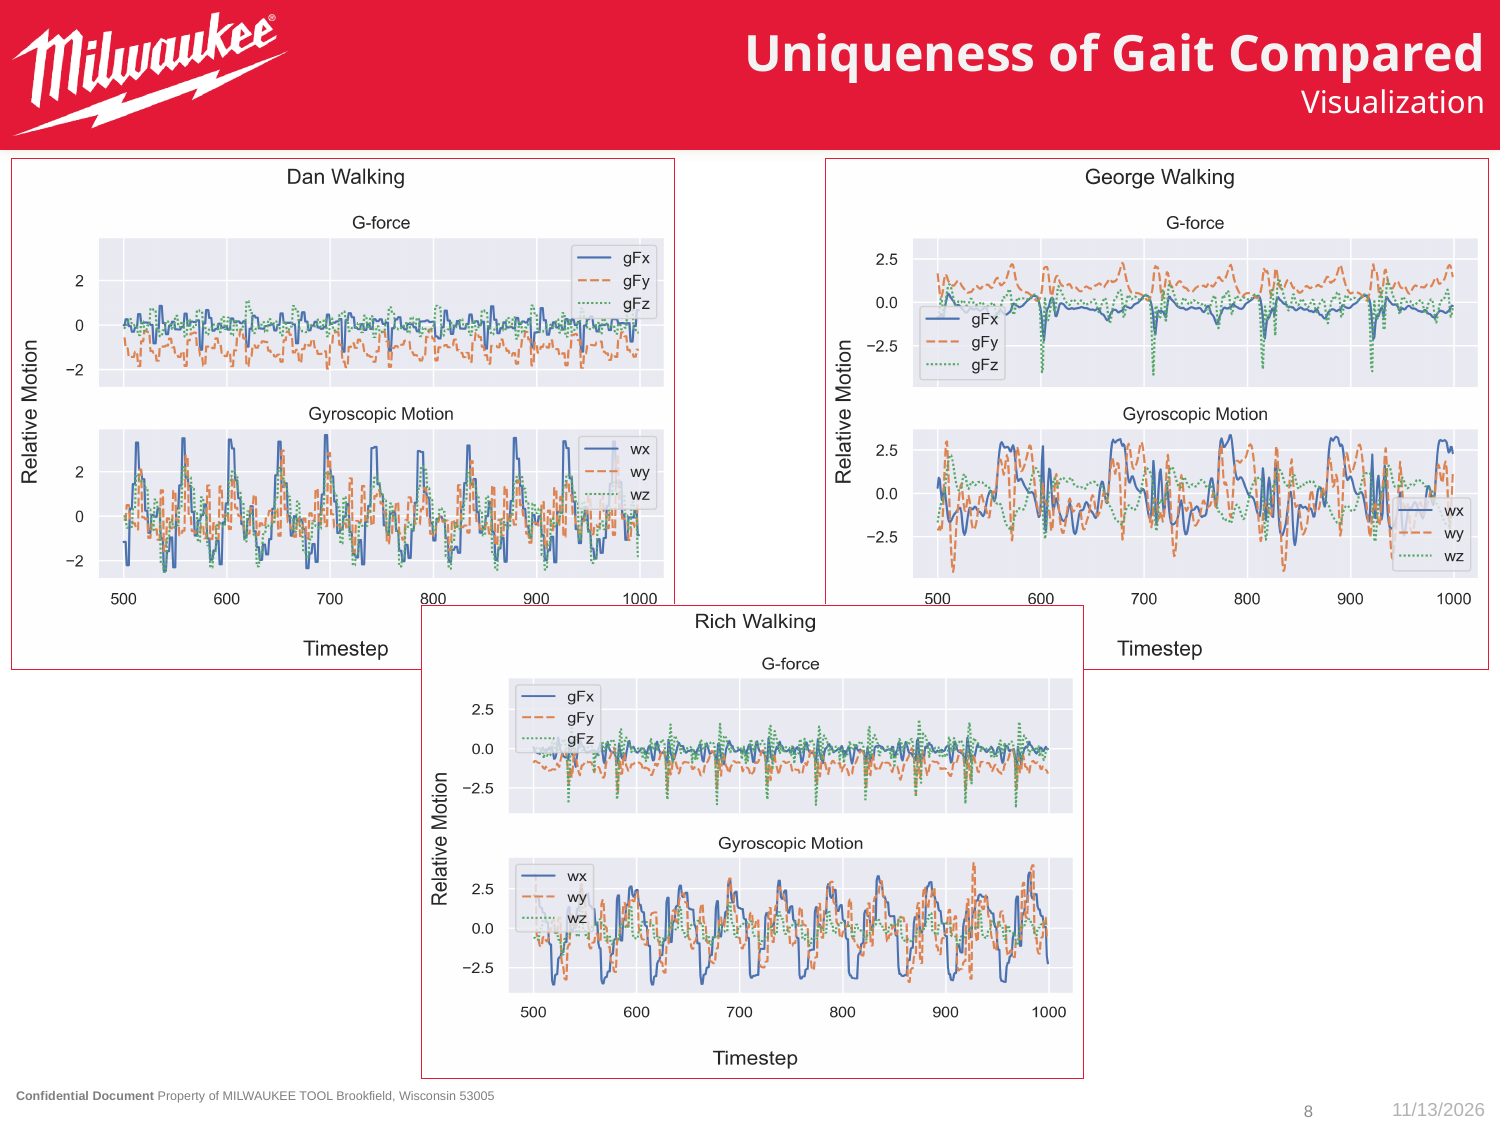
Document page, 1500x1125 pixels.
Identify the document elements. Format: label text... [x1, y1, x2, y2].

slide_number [1363, 1097, 1500, 1121]
list Visualization [265, 75, 1500, 138]
title Uniqueness of Gait Compared [262, 14, 1500, 75]
slide_number 8 [1265, 1097, 1328, 1125]
picture [12, 12, 288, 136]
picture [11, 157, 1489, 1079]
